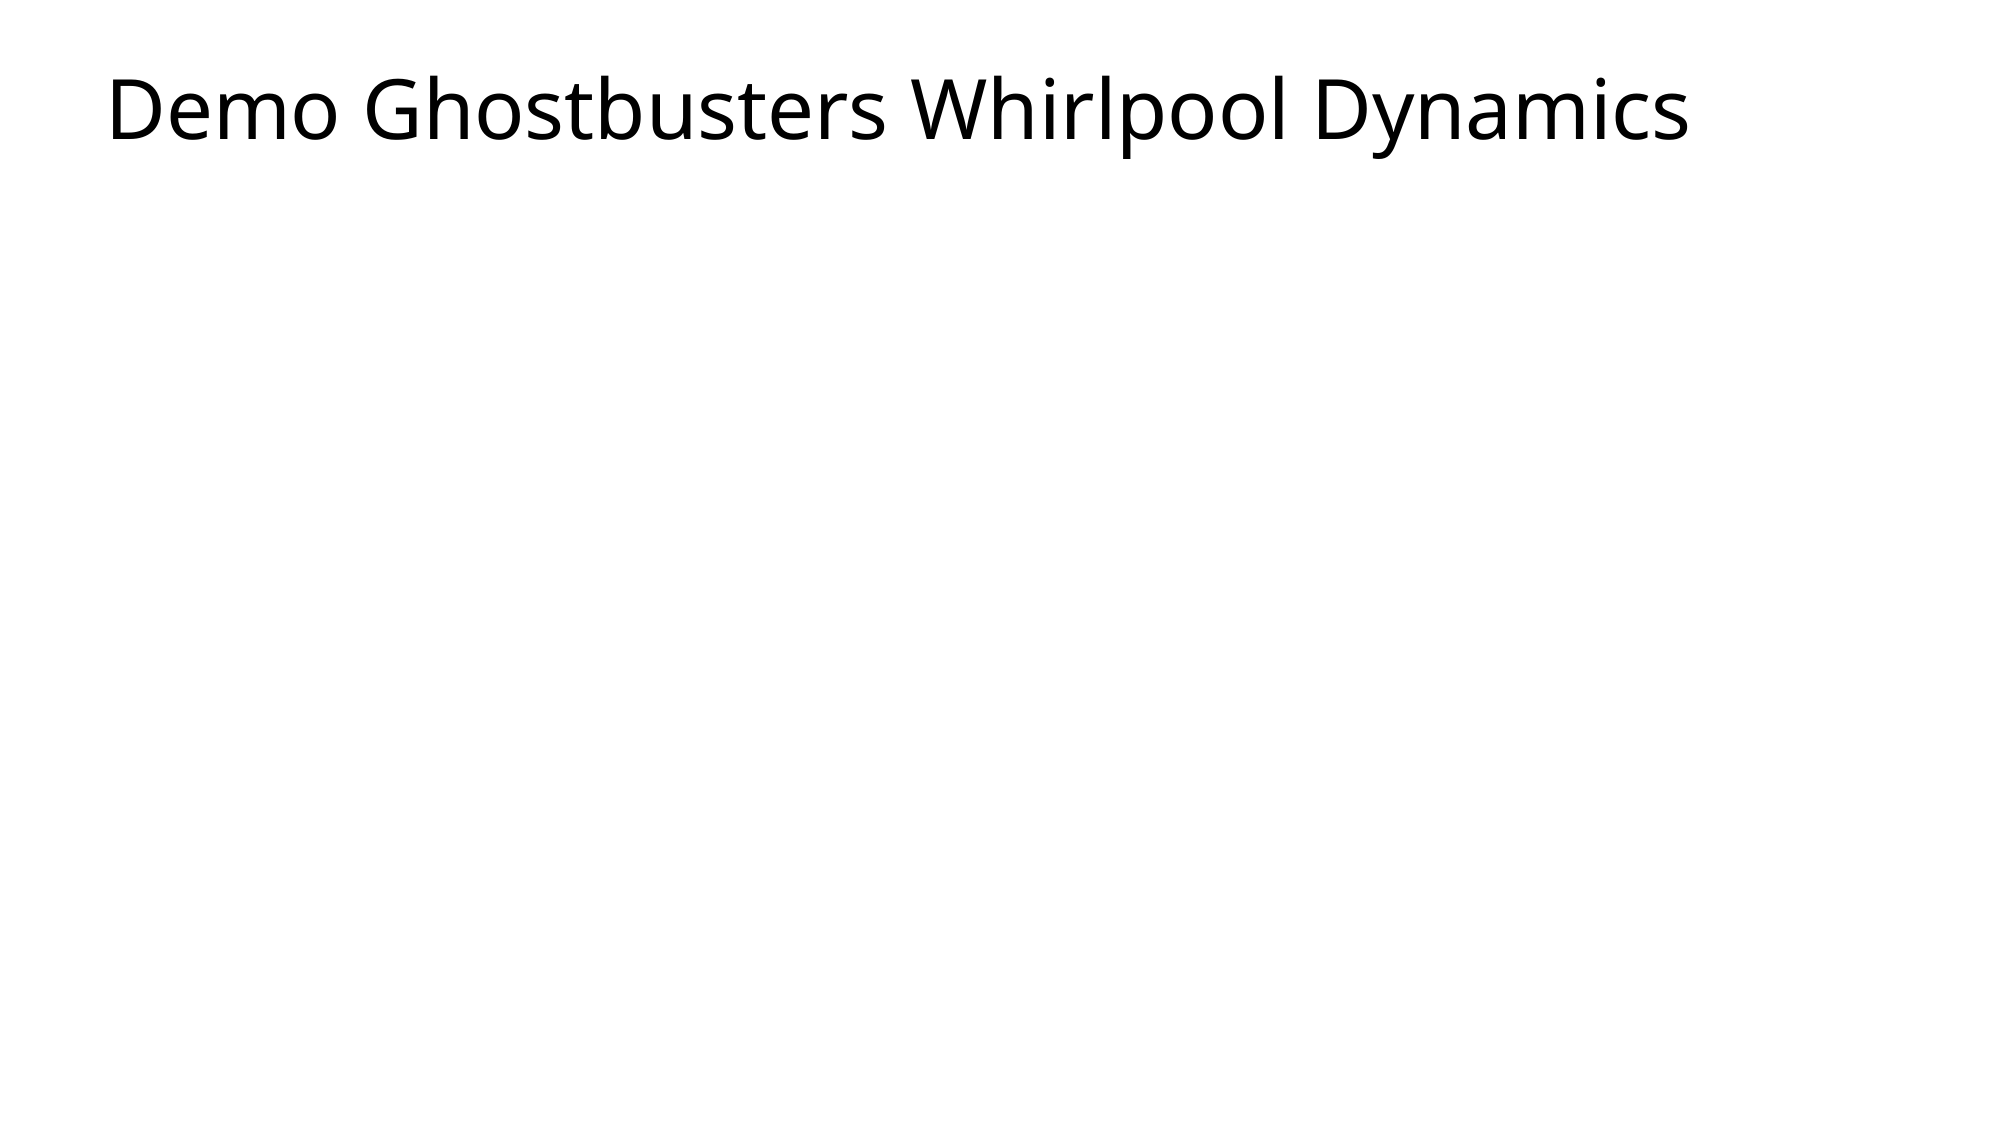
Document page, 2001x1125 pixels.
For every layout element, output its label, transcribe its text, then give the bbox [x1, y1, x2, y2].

title Demo Ghostbusters Whirlpool Dynamics [90, 60, 1816, 164]
